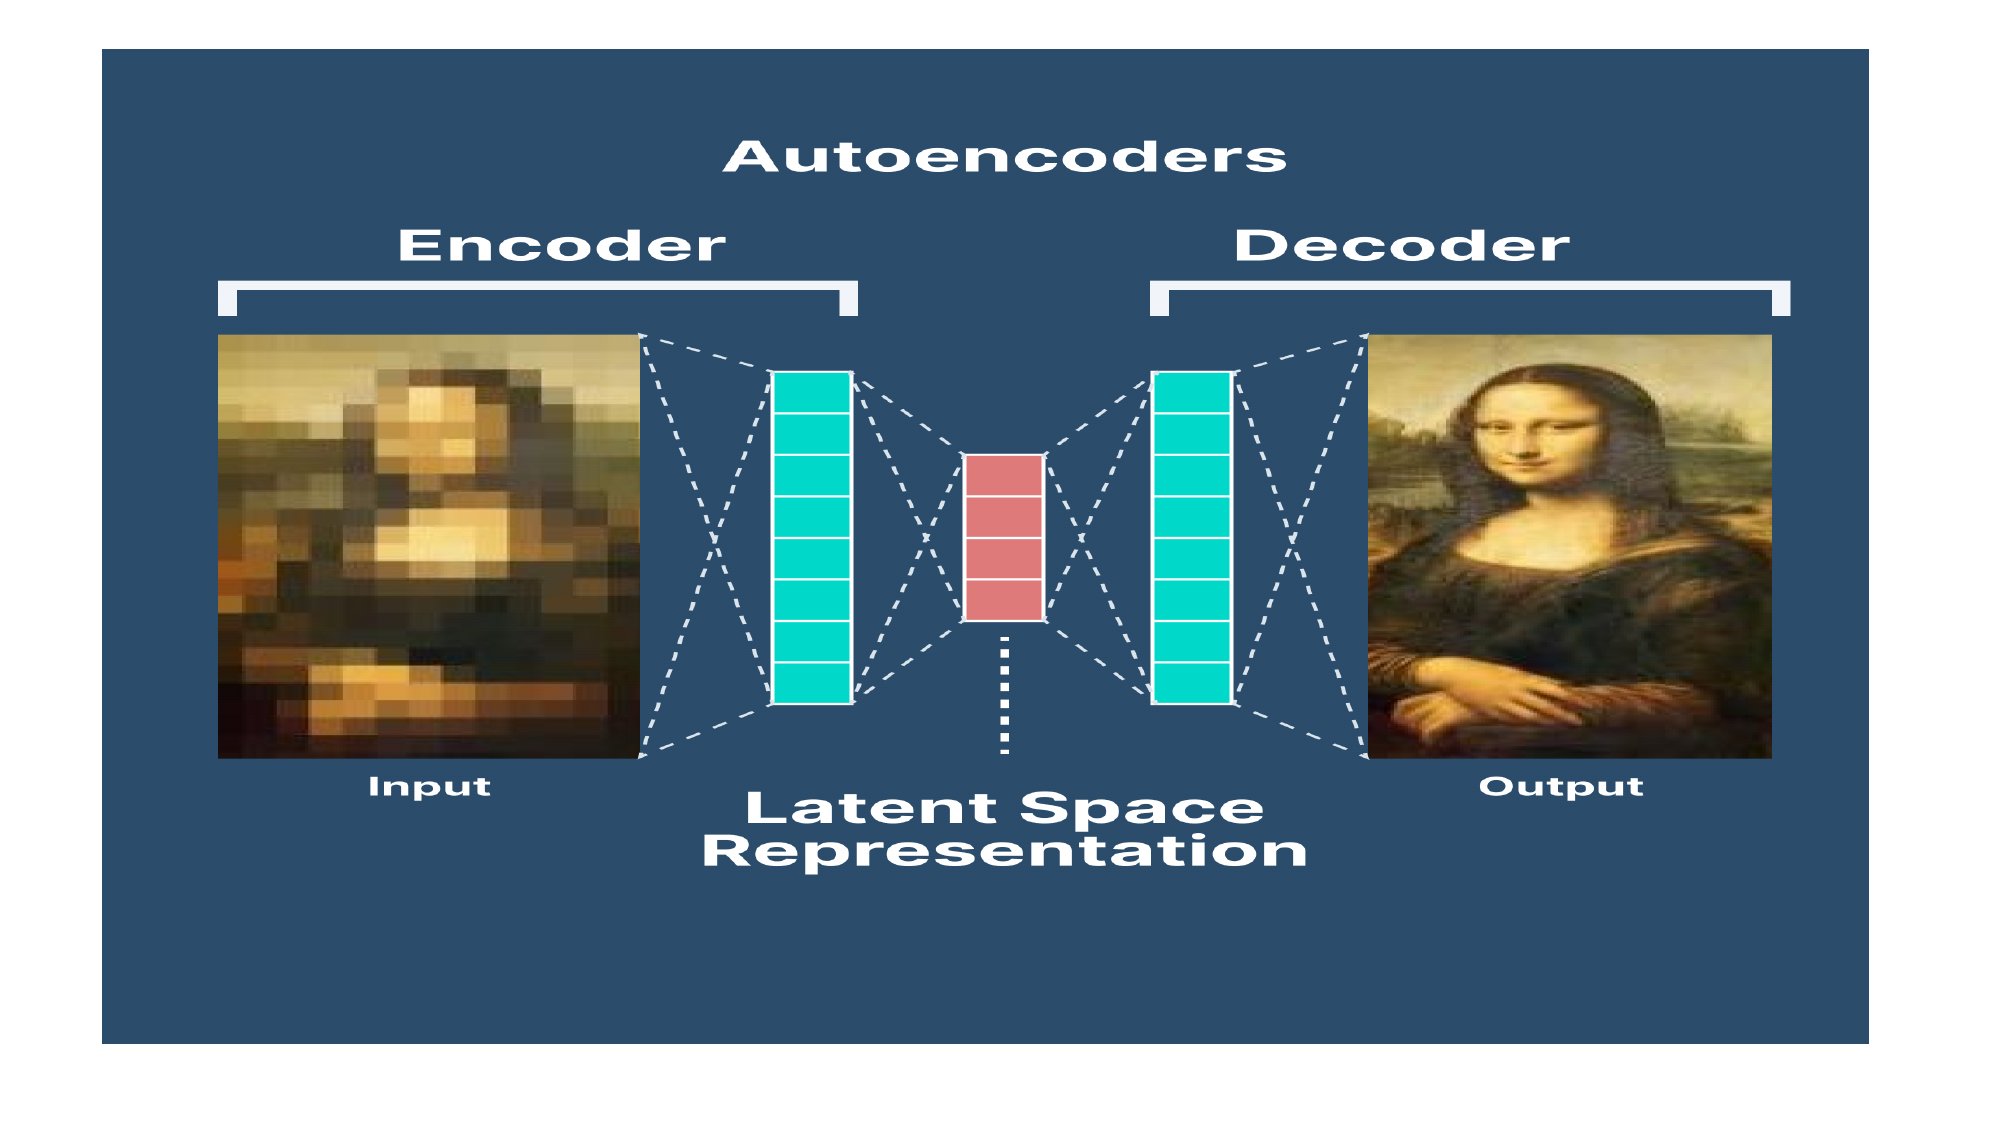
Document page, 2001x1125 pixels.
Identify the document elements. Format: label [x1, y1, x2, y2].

picture [102, 49, 1869, 1044]
